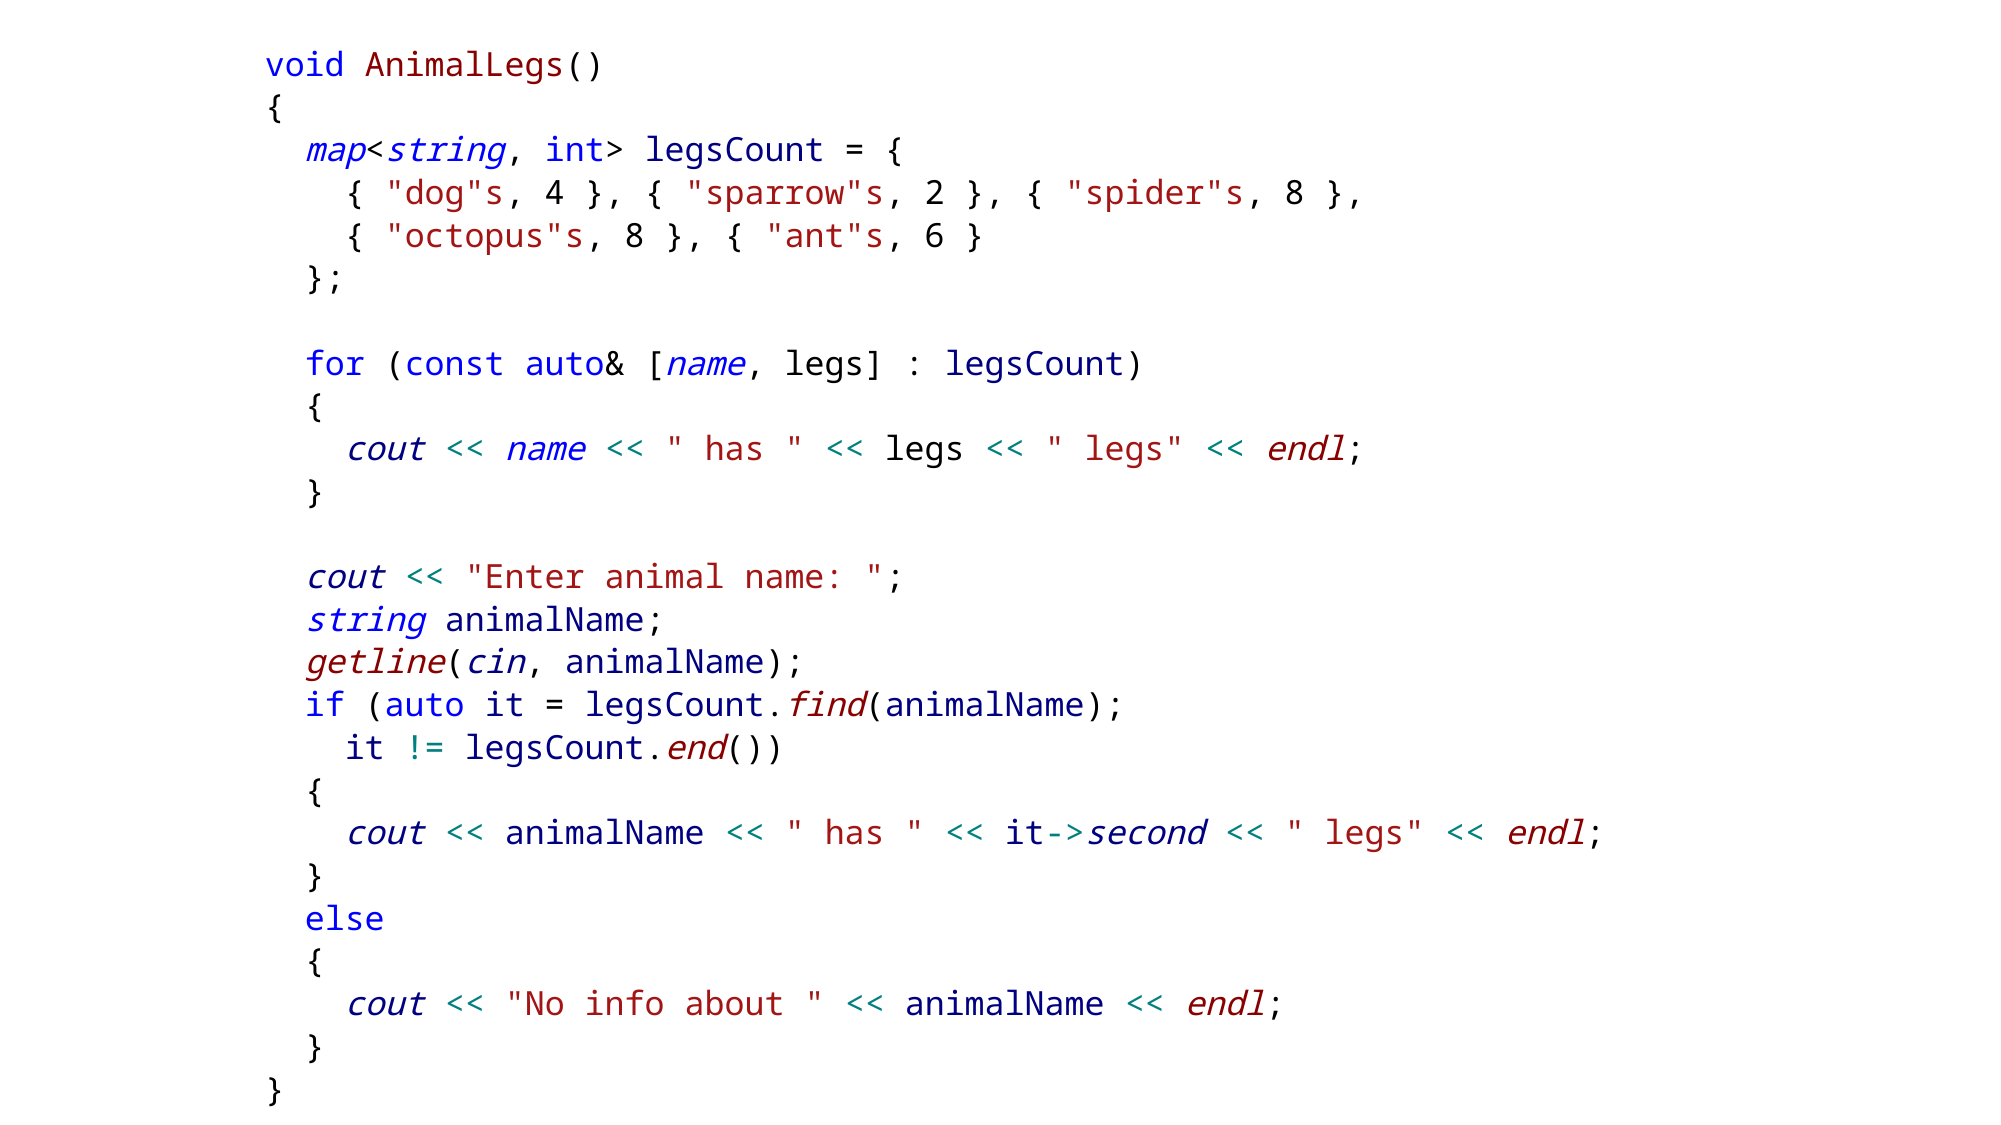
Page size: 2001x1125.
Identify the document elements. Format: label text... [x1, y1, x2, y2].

text_box void AnimalLegs() { map<string, int> legsCount = { { "dog"s, 4 }, { "sparrow"s, 2 }, { "spider"s, 8 }, { "octopus"s, 8 }, { "ant"s, 6 } }; for (const auto& [name, legs] : legsCount) { cout << name << " has " << legs << " legs" << endl; } cout << "Enter animal name: "; string animalName; getline(cin, animalName); if (auto it = legsCount.find(animalName); it != legsCount.end()) { cout << animalName << " has " << it->second << " legs" << endl; } else { cout << "No info about " << animalName << endl; } } [249, 32, 1703, 1115]
